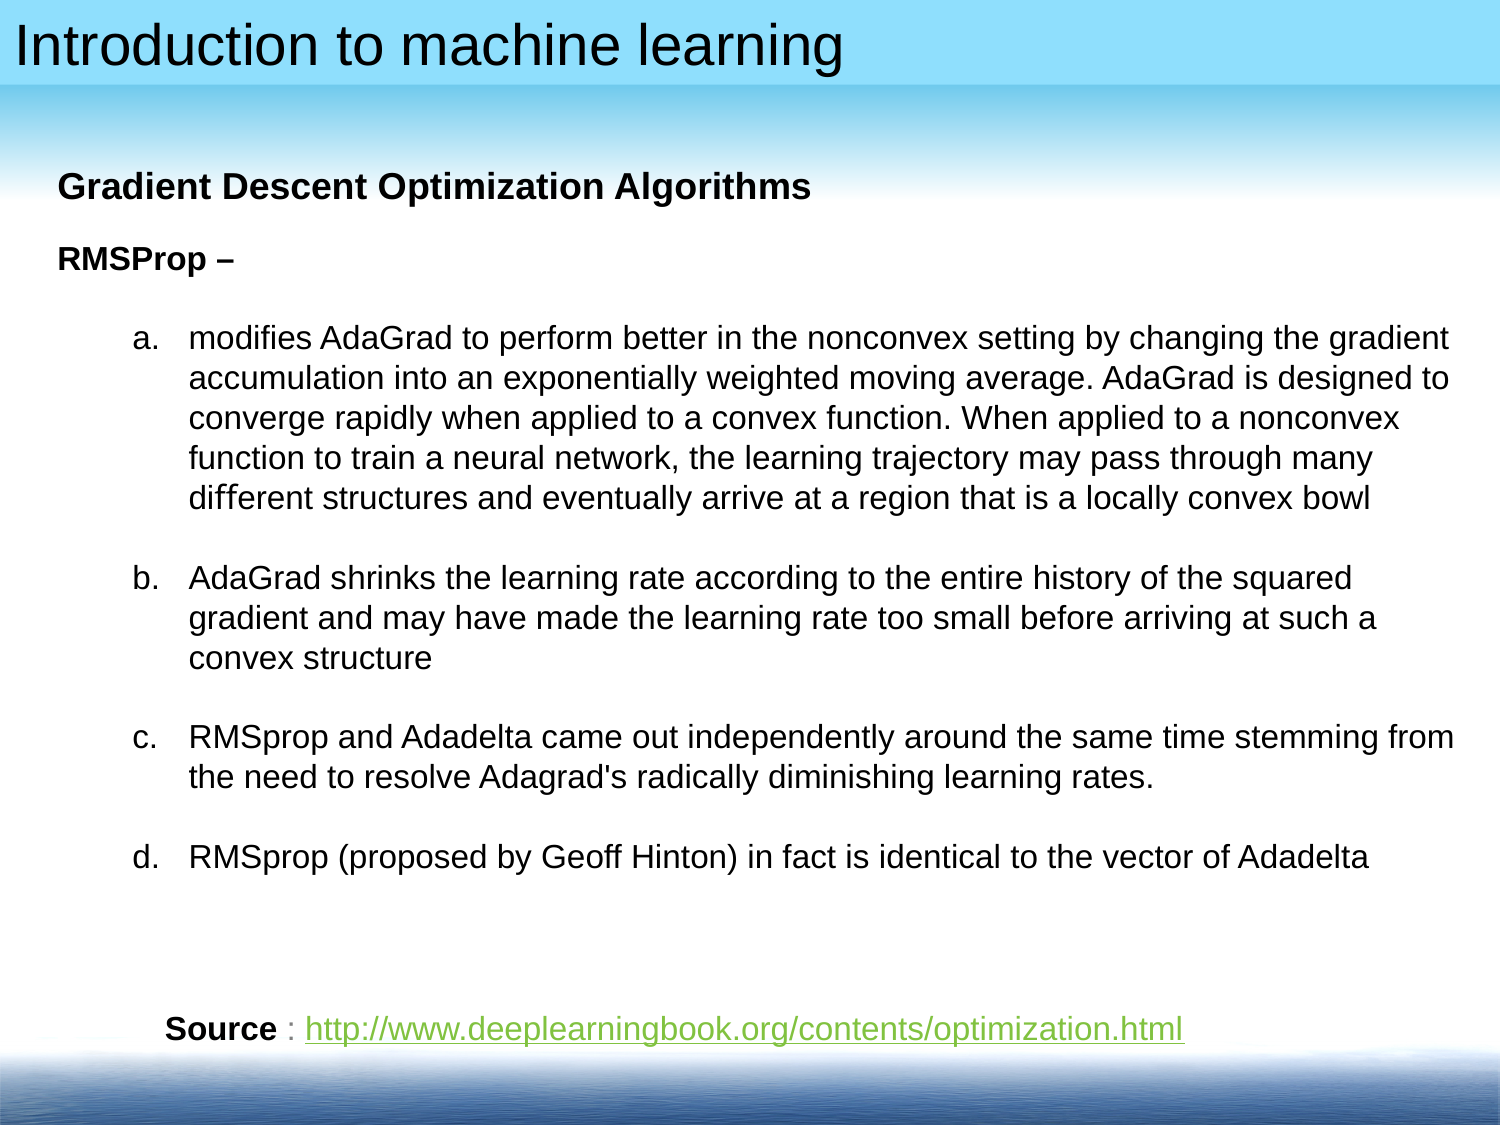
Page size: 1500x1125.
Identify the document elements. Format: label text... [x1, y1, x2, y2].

text_box RMSProp – modiﬁes AdaGrad to perform better in the nonconvex setting by changing the gradient accumulation into an exponentially weighted moving average. AdaGrad is designed to converge rapidly when applied to a convex function. When applied to a nonconvex function to train a neural network, the learning trajectory may pass through many diﬀerent structures and eventually arrive at a region that is a locally convex bowl AdaGrad shrinks the learning rate according to the entire history of the squared gradient and may have made the learning rate too small before arriving at such a convex structure RMSprop and Adadelta came out independently around the same time stemming from the need to resolve Adagrad's radically diminishing learning rates. RMSprop (proposed by Geoff Hinton) in fact is identical to the vector of Adadelta [42, 229, 1475, 923]
text_box Source : http://www.deeplearningbook.org/contents/optimization.html [149, 999, 1350, 1055]
picture [0, 1037, 1500, 1125]
text_box Gradient Descent Optimization Algorithms [42, 154, 1418, 215]
